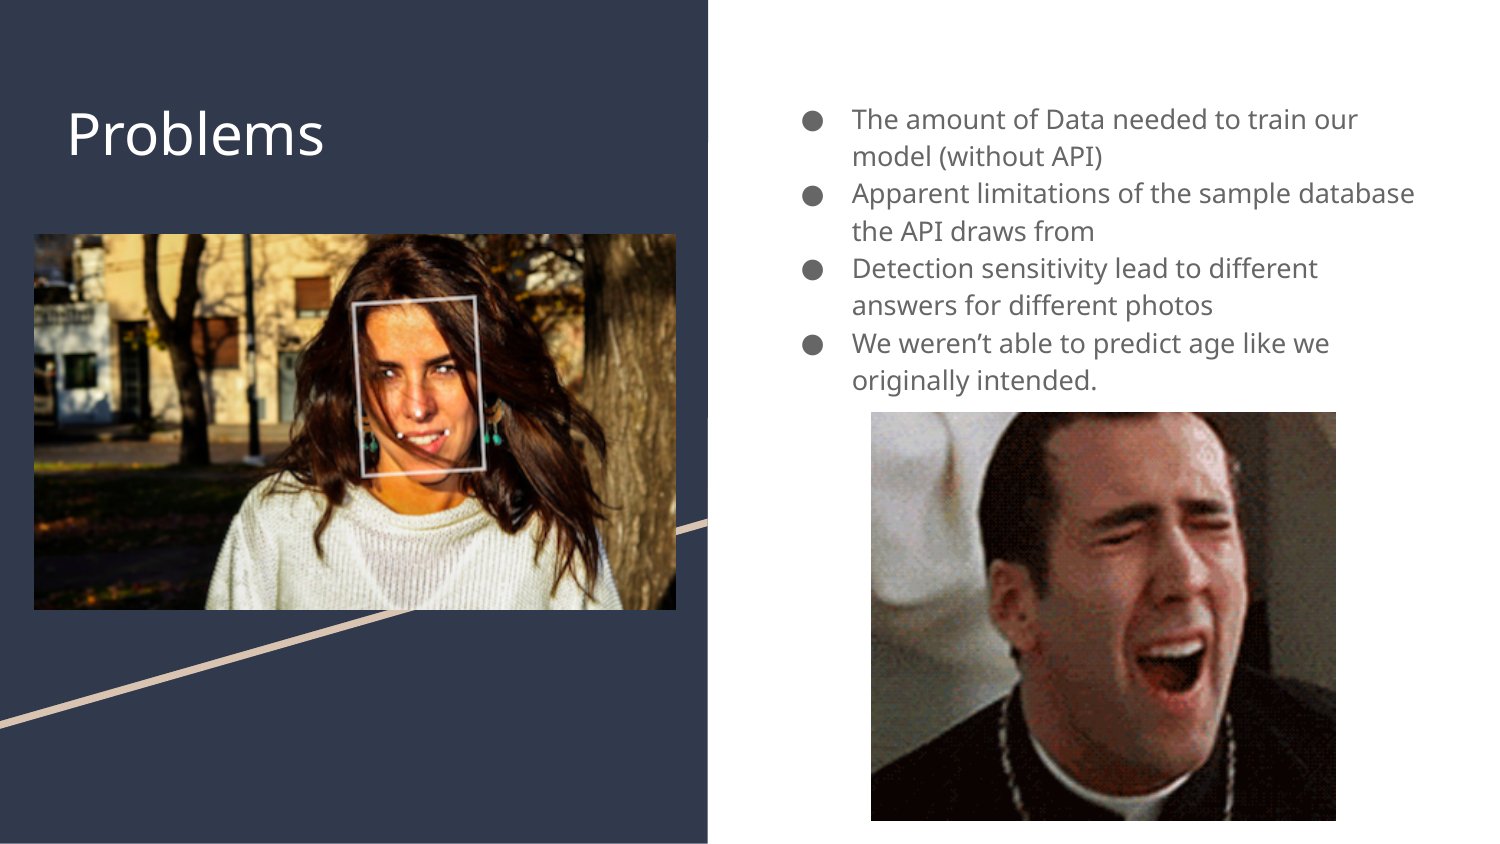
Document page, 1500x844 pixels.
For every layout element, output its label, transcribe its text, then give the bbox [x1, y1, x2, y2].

title Problems [51, 82, 660, 232]
list The amount of Data needed to train our model (without API) Apparent limitations of the sample database the API draws from Detection sensitivity lead to different answers for different photos We weren’t able to predict age like we originally intended. [761, 82, 1446, 755]
picture [871, 412, 1336, 821]
picture [34, 233, 677, 610]
